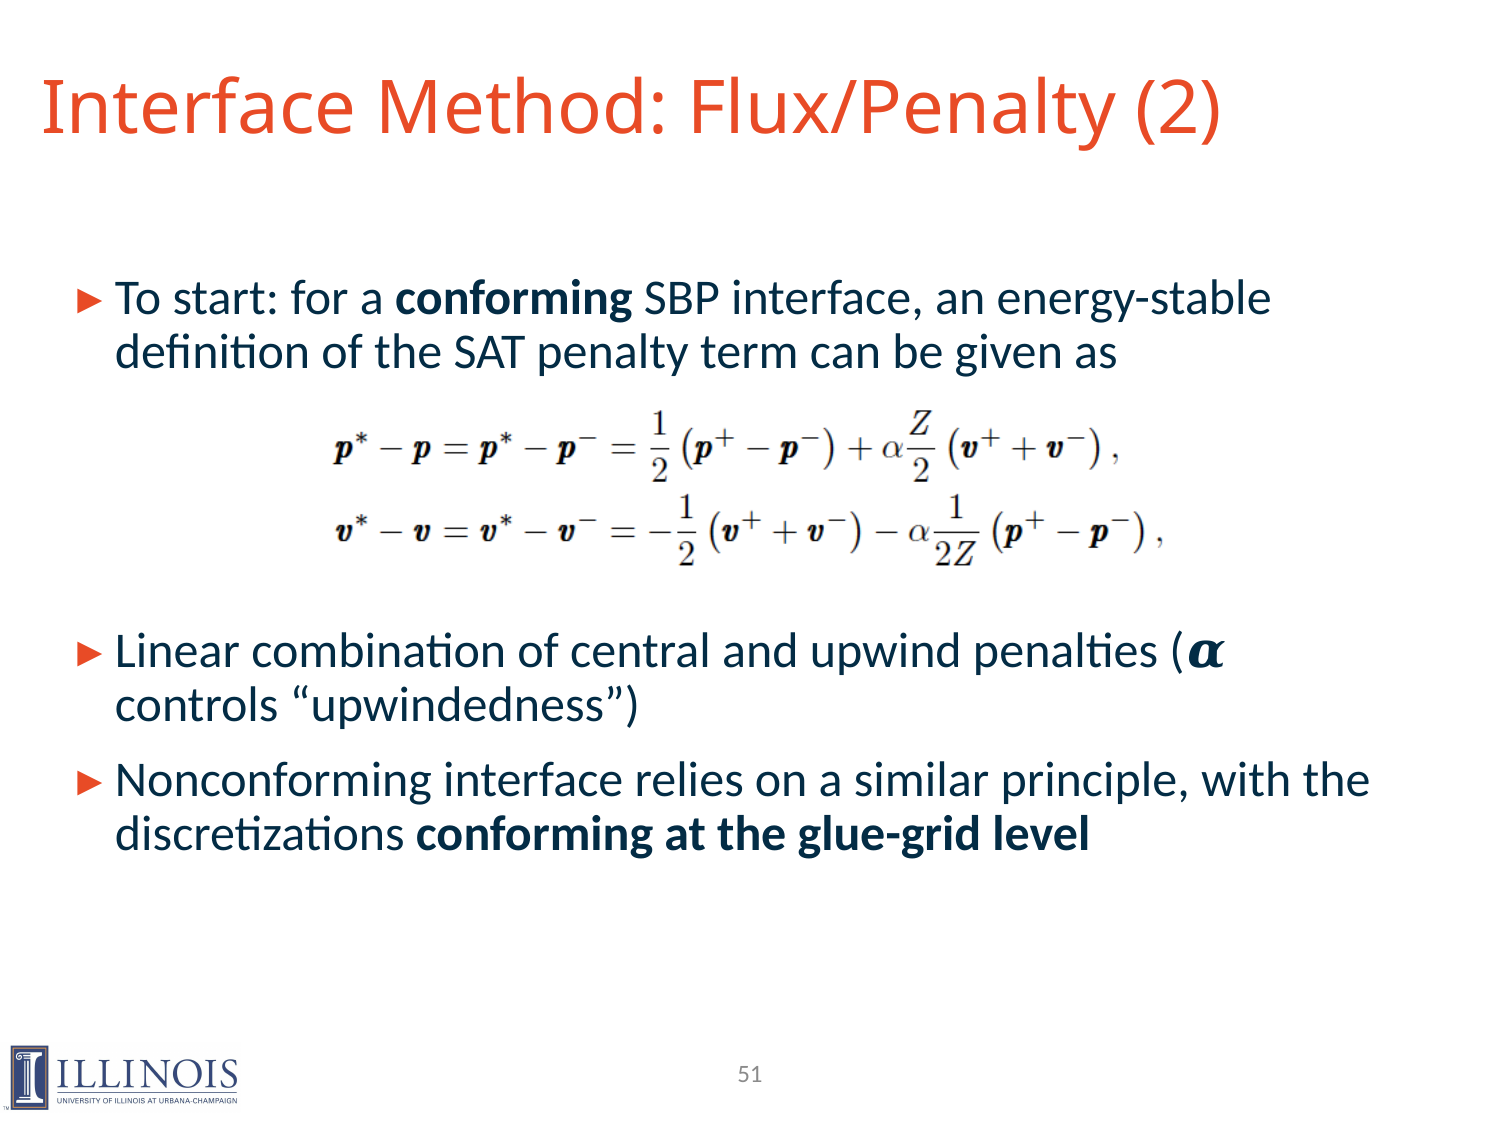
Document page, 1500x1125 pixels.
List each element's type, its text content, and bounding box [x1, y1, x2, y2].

title Interface Method: Flux/Penalty (2) [26, 36, 1438, 183]
text_box To start: for a conforming SBP interface, an energy-stable definition of the SAT penalty term can be given as Linear combination of central and upwind penalties (𝜶 controls “upwindedness”) Nonconforming interface relies on a similar principle, with the discretizations conforming at the glue-grid level [62, 182, 1407, 1016]
picture [0, 1042, 241, 1113]
slide_number 51 [718, 1042, 782, 1103]
picture [323, 397, 1177, 575]
